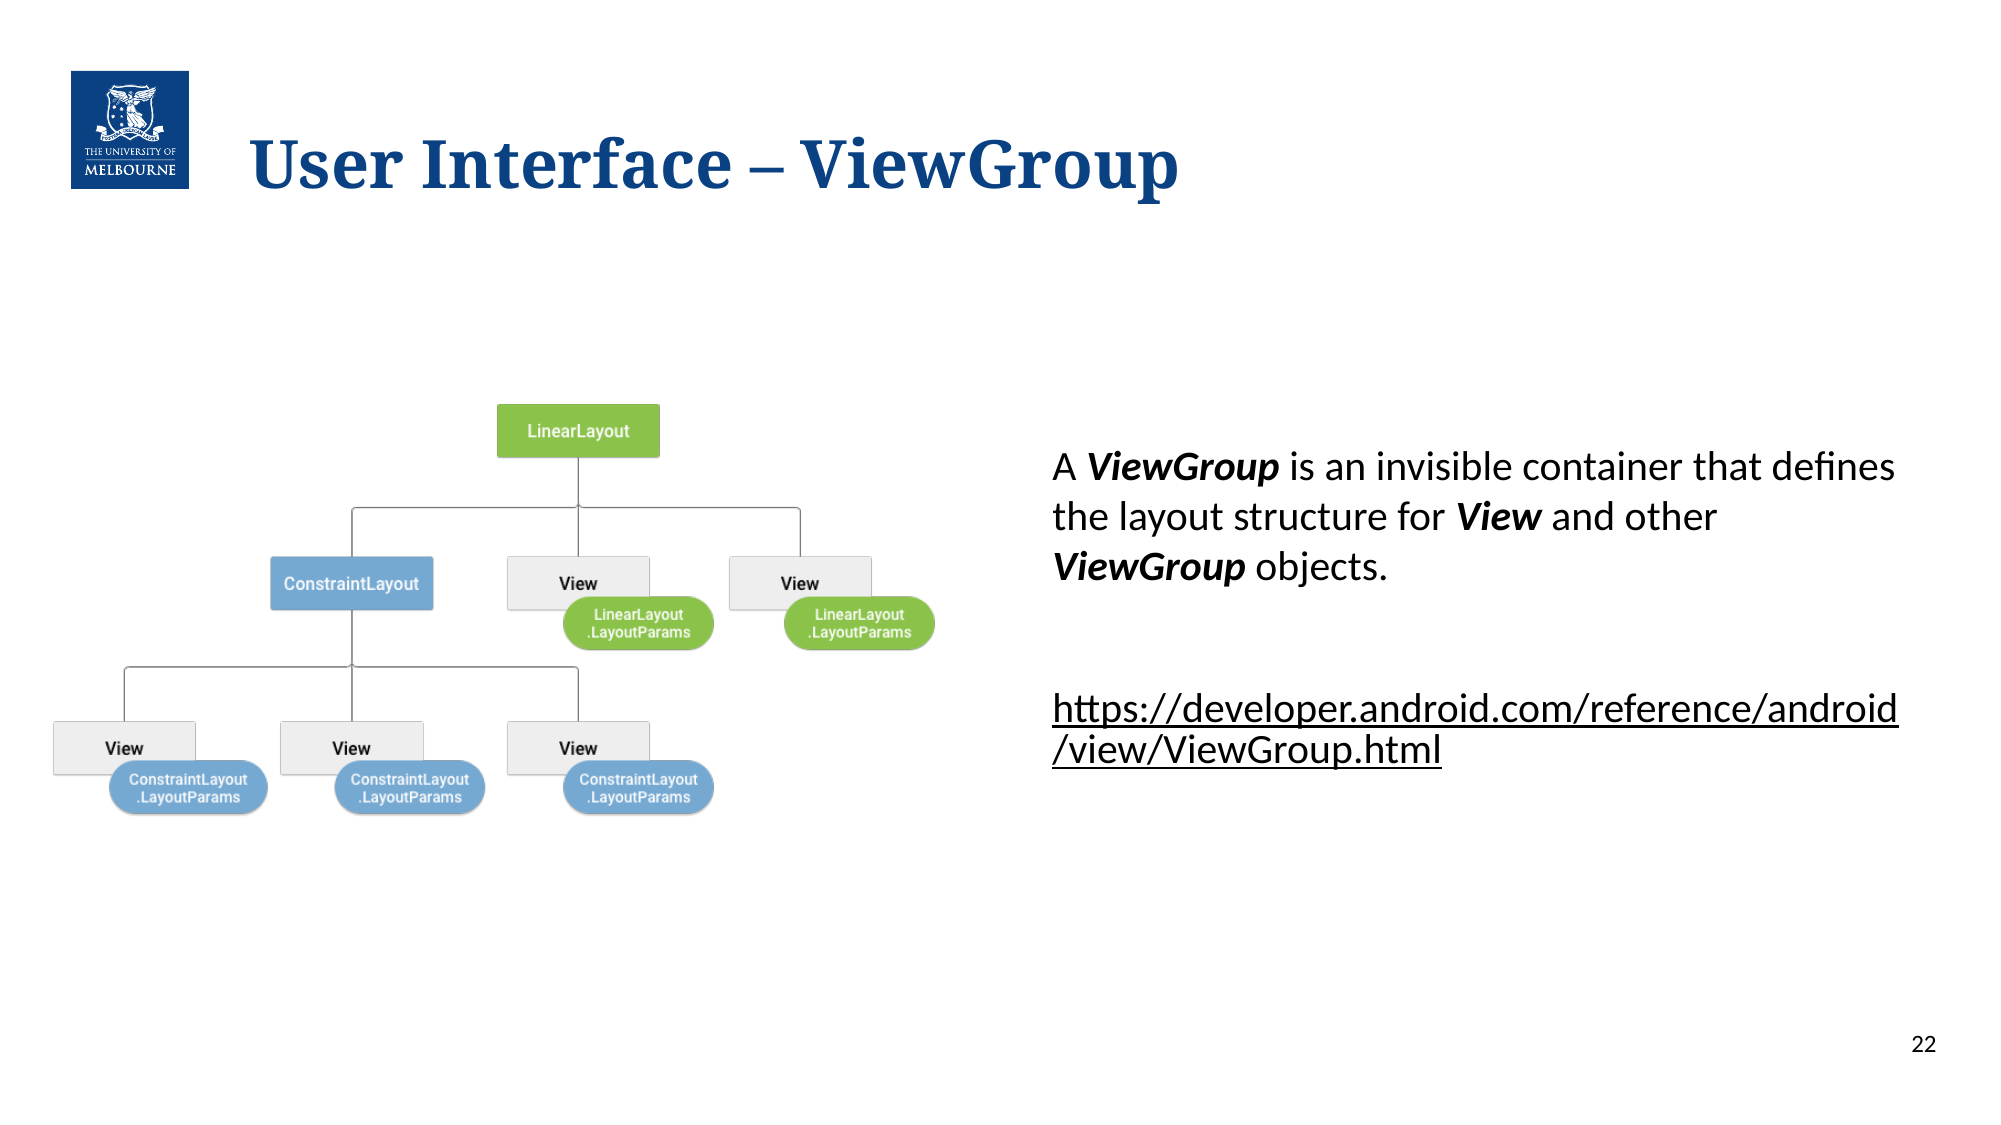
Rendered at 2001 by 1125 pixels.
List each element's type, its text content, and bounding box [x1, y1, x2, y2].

list A ViewGroup is an invisible container that defines the layout structure for View and other ViewGroup objects. https://developer.android.com/reference/android/view/ViewGroup.html [1037, 431, 1924, 790]
slide_number 22 [1797, 1012, 1937, 1073]
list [51, 403, 938, 818]
title User Interface – ViewGroup [234, 64, 1924, 211]
